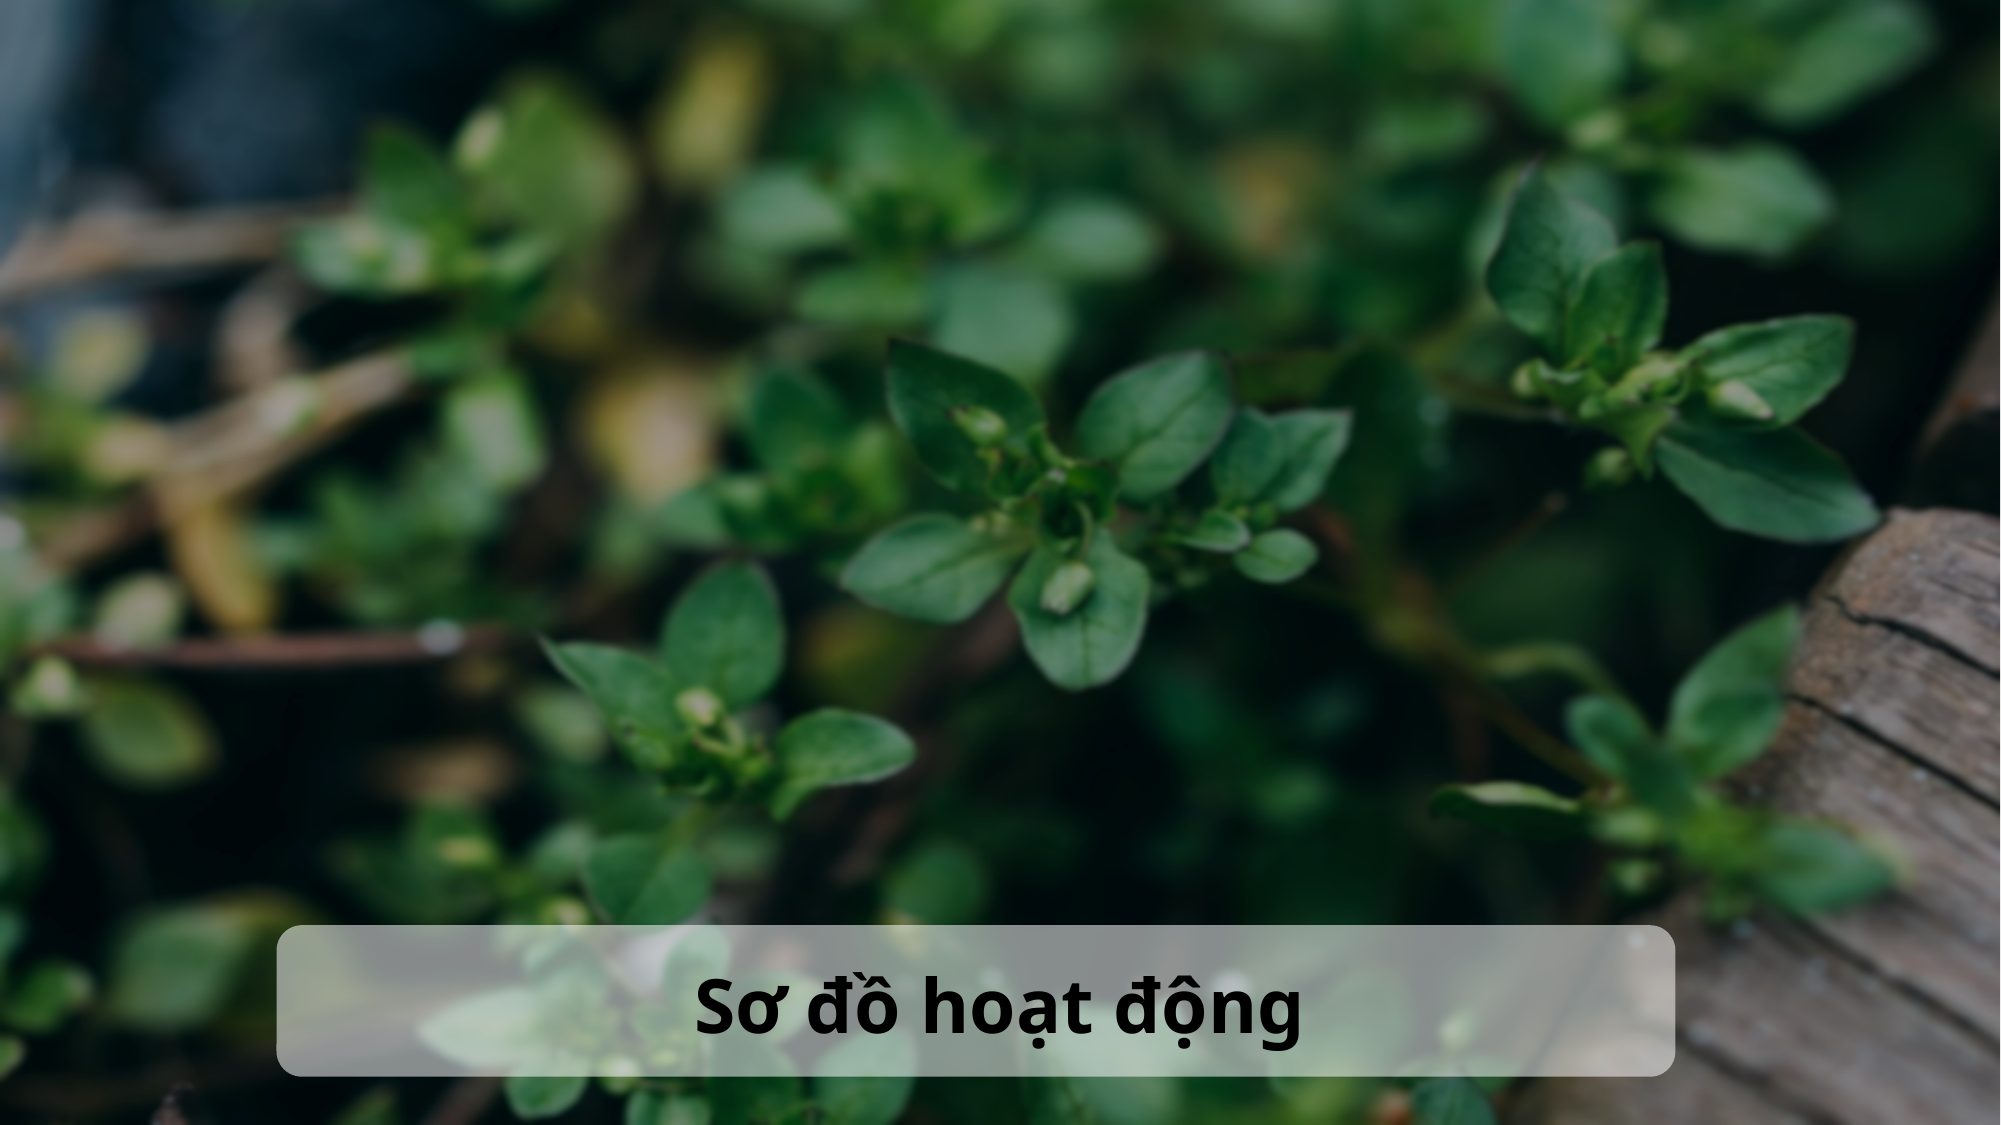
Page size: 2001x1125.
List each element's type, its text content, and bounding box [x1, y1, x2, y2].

picture [0, 0, 2001, 1125]
text_box [275, 924, 1677, 1078]
text_box Sơ đồ hoạt động [386, 951, 1614, 1102]
